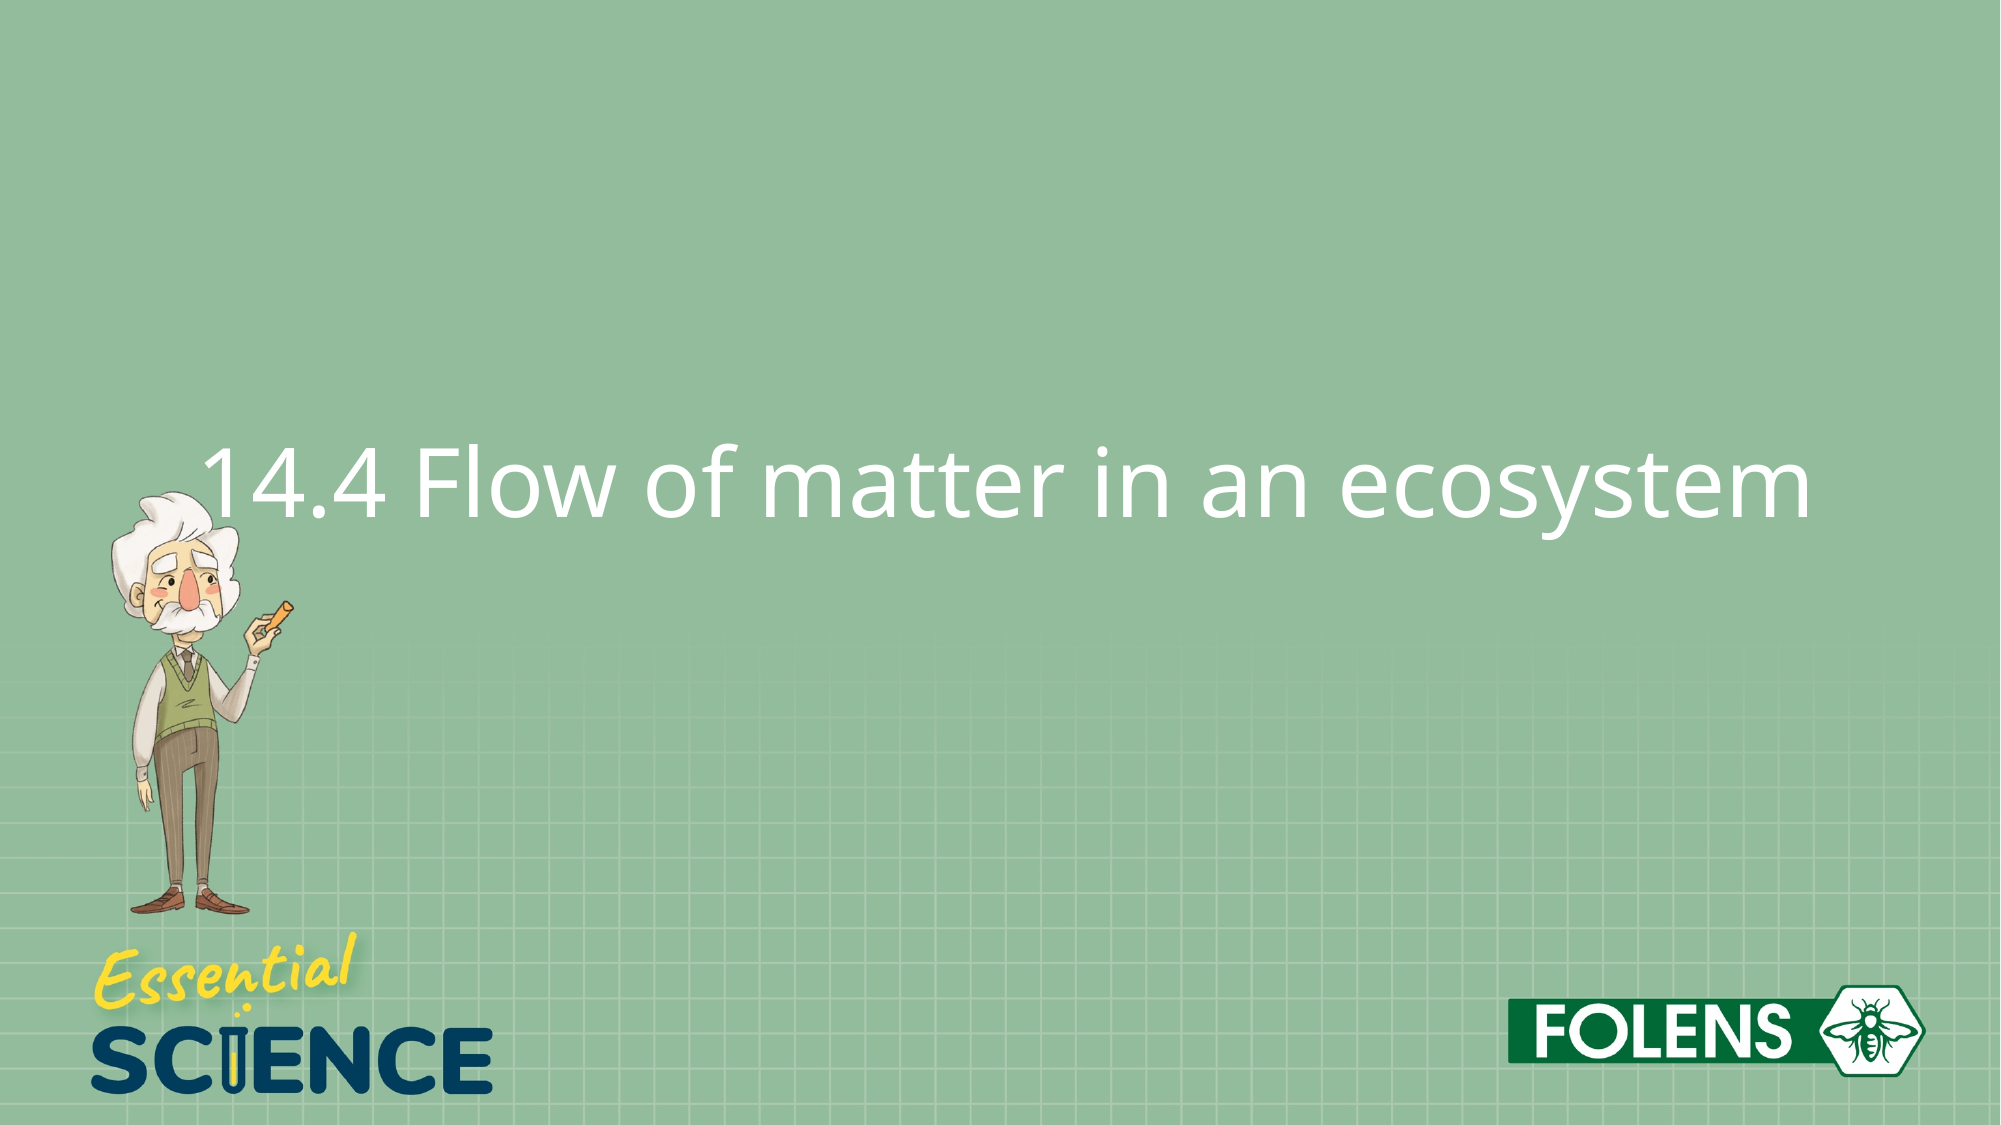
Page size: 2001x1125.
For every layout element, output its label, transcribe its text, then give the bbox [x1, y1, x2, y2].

title 14.4 Flow of matter in an ecosystem [175, 377, 1863, 596]
picture [0, 0, 2001, 1125]
